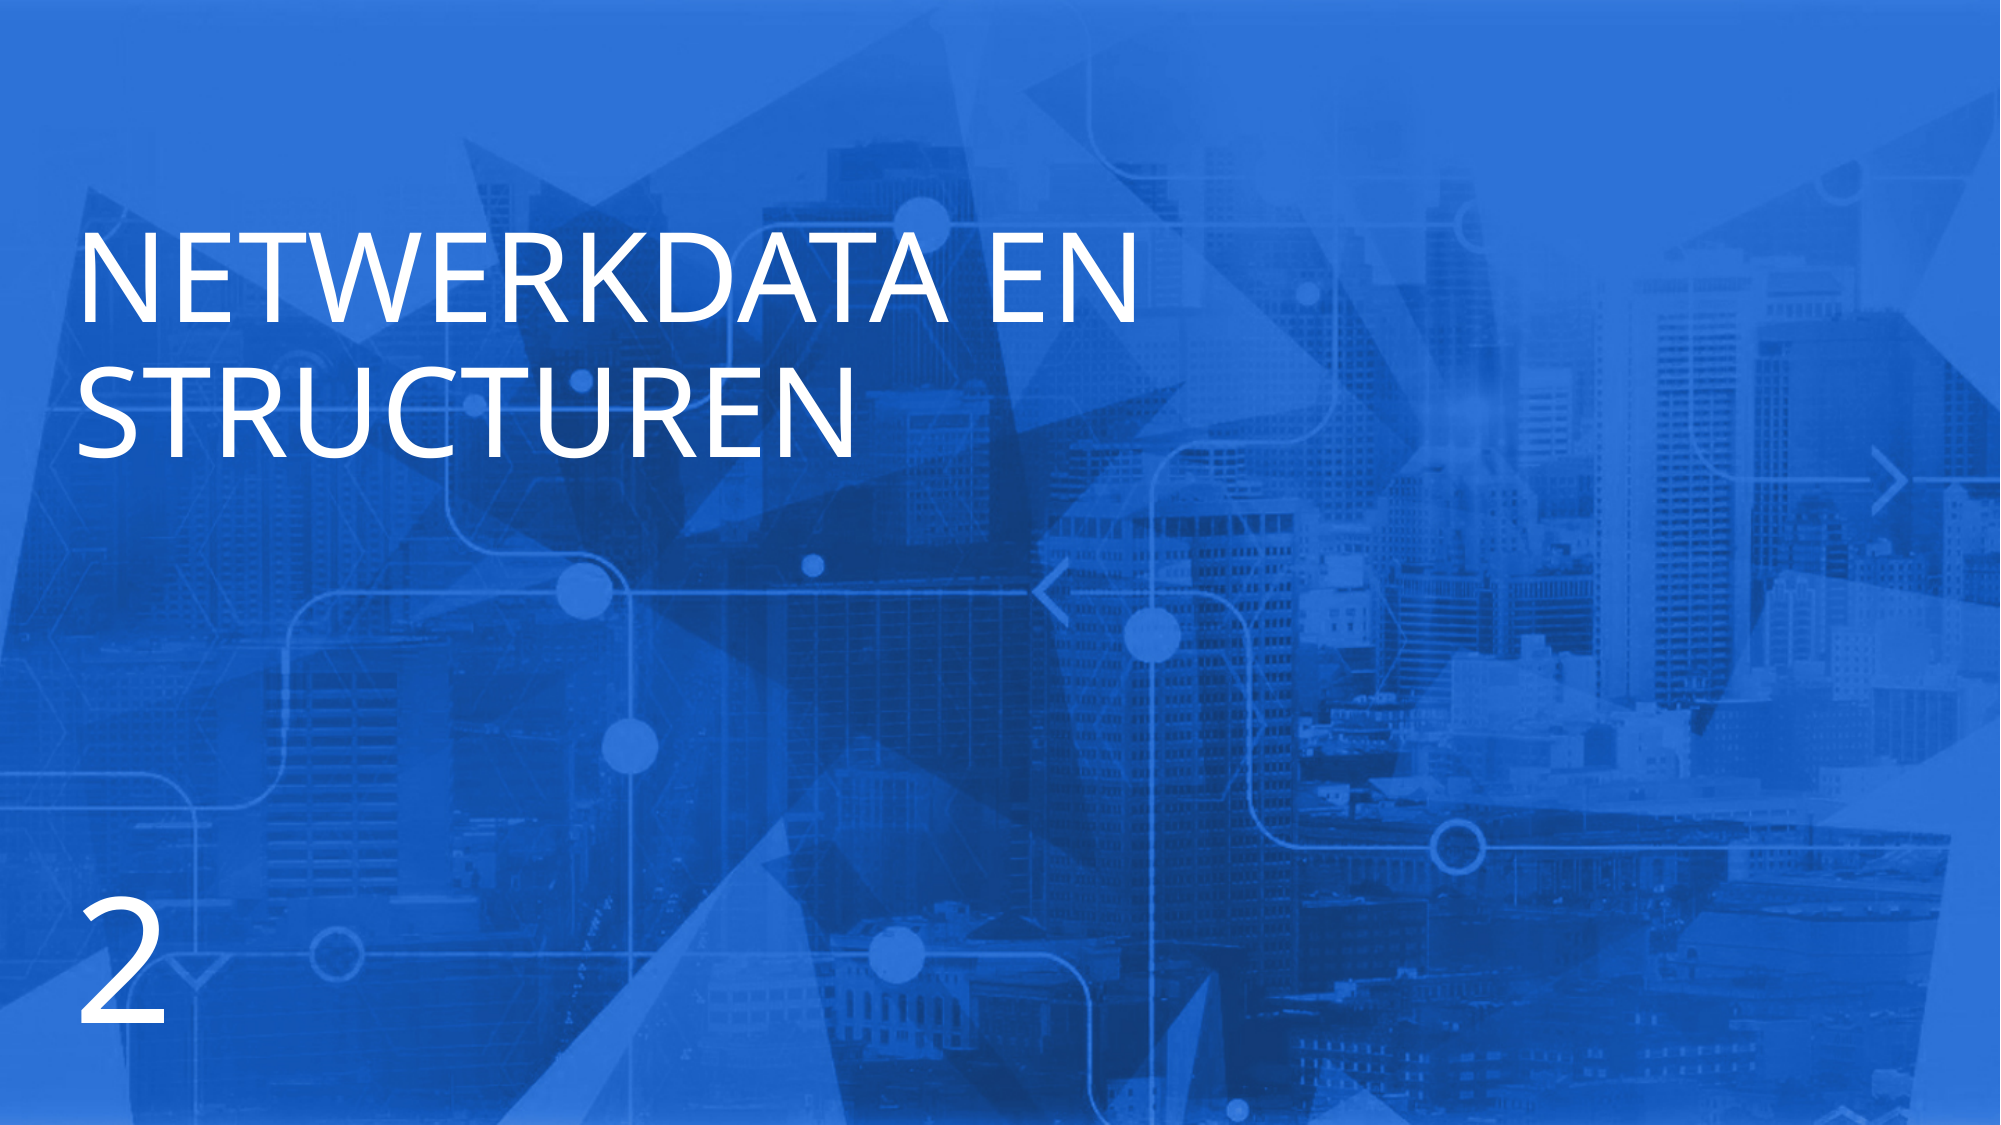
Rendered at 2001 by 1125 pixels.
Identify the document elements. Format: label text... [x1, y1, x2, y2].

subtitle 2 [58, 799, 1559, 1072]
title Netwerkdata en structuren [58, 136, 1779, 493]
picture [0, 0, 2000, 1125]
